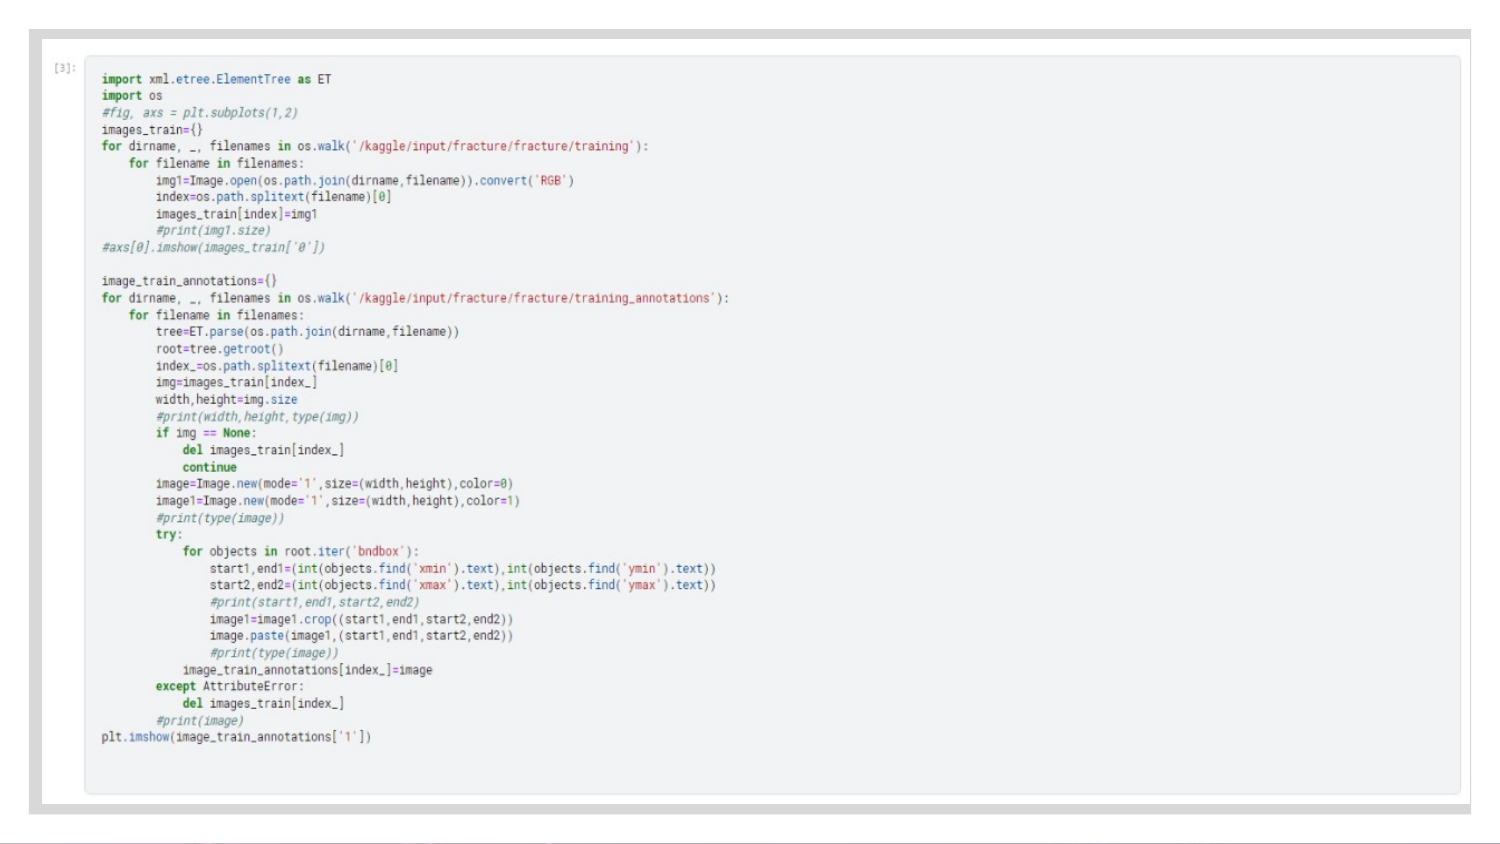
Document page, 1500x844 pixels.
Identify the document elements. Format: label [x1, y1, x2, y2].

picture [41, 39, 1470, 805]
